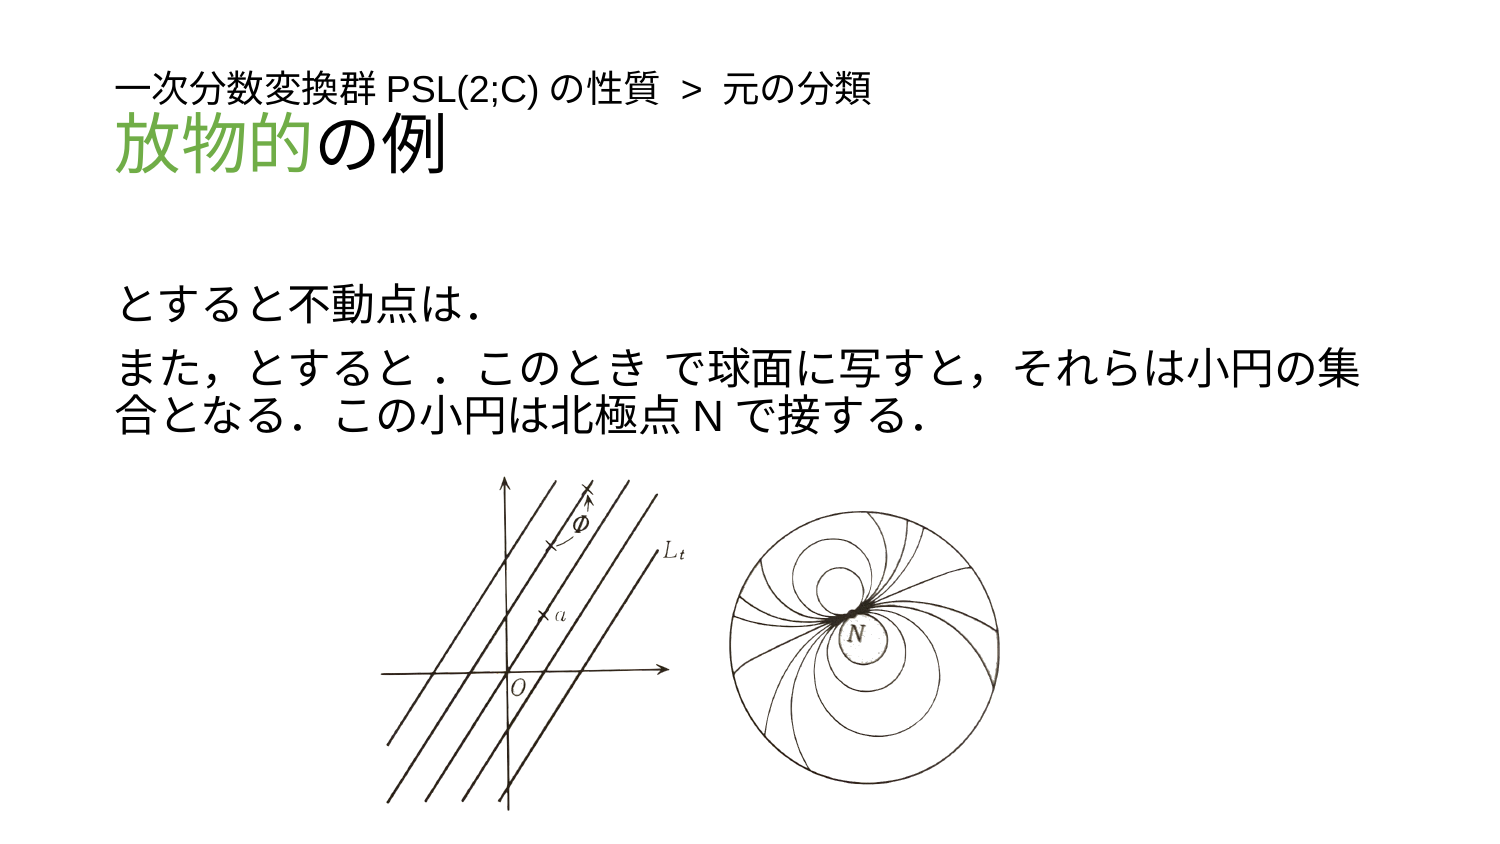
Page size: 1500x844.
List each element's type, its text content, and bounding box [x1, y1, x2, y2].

picture [334, 455, 1075, 820]
title 一次分数変換群PSL(2;C)の性質 > 元の分類 放物的の例 [103, 44, 1397, 208]
